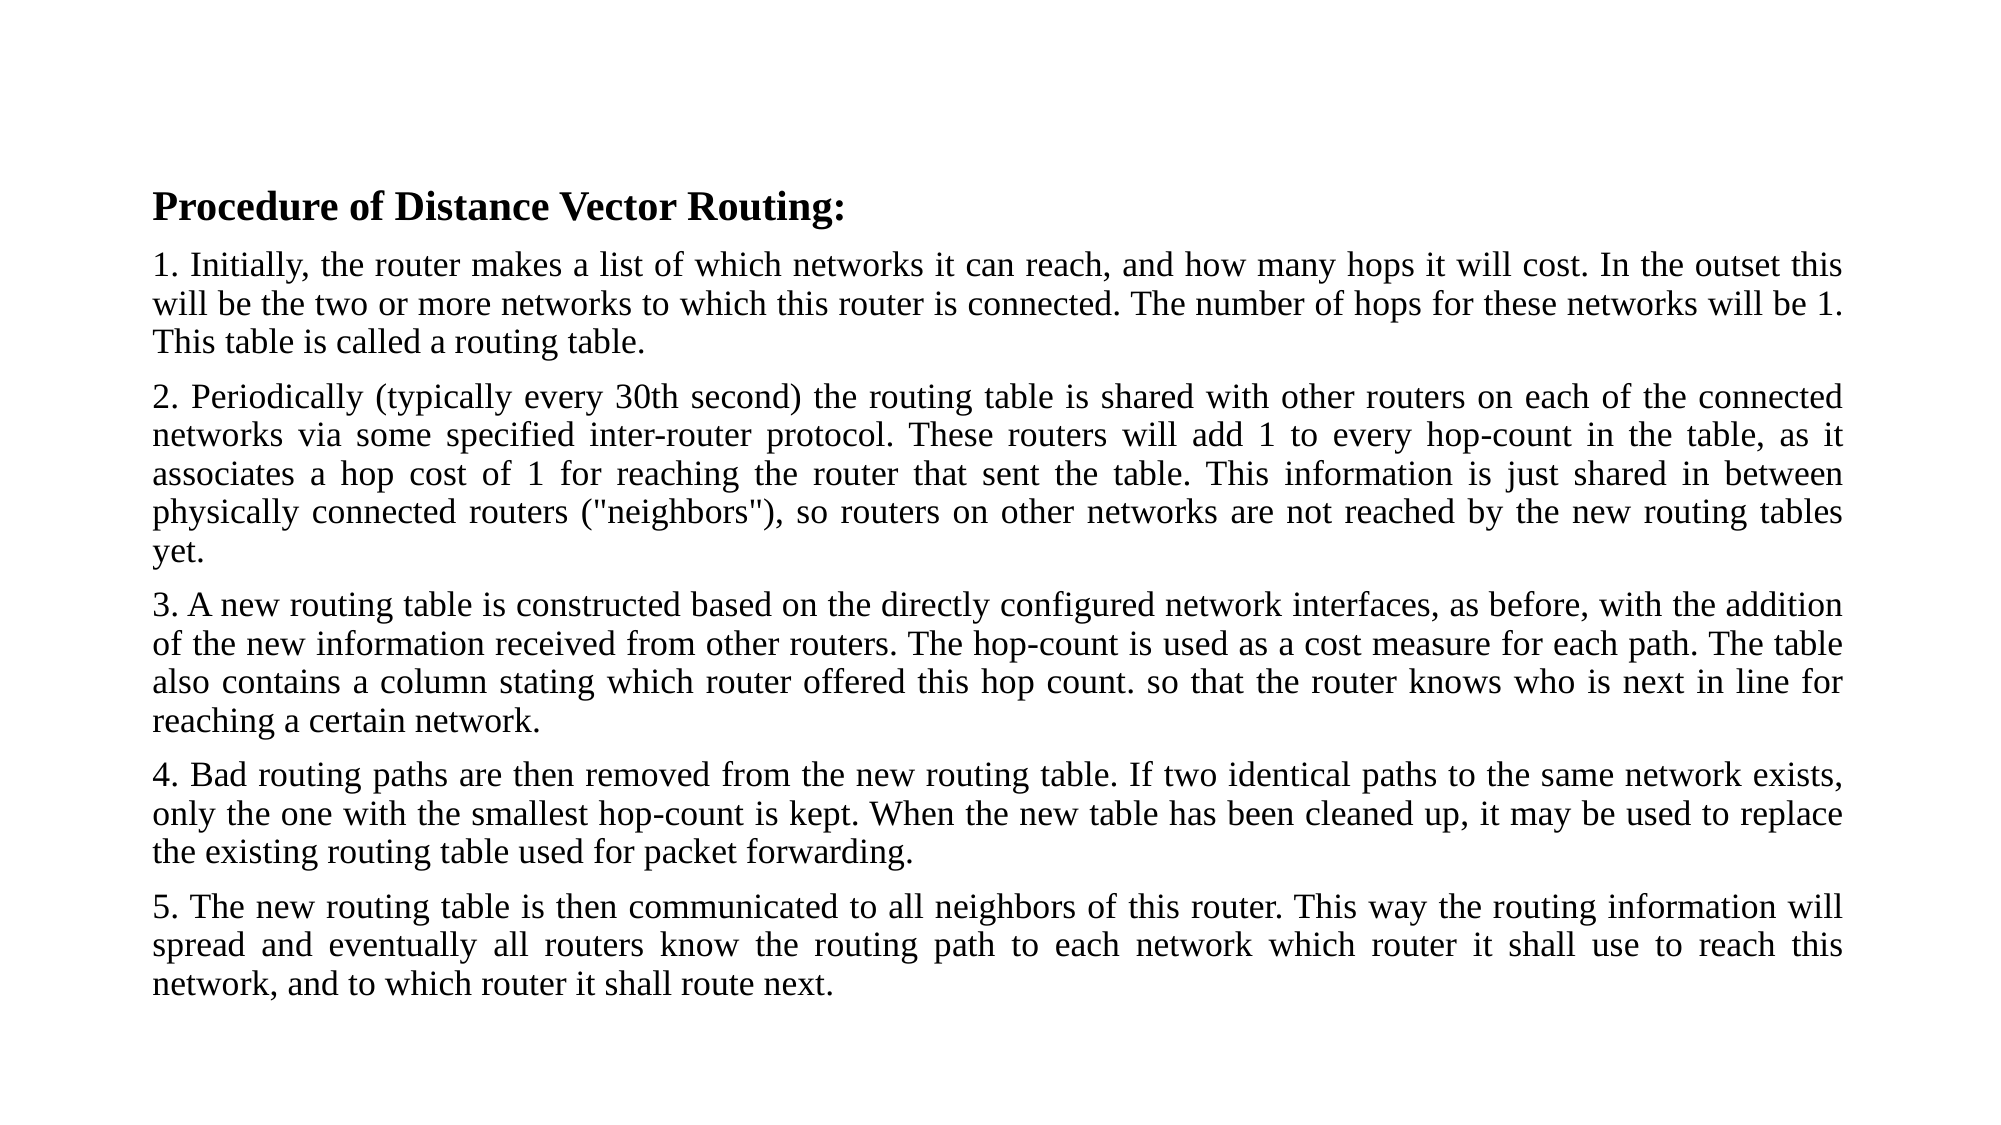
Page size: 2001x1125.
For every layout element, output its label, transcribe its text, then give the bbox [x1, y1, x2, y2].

list Procedure of Distance Vector Routing: 1. Initially, the router makes a list of which networks it can reach, and how many hops it will cost. In the outset this will be the two or more networks to which this router is connected. The number of hops for these networks will be 1. This table is called a routing table. 2. Periodically (typically every 30th second) the routing table is shared with other routers on each of the connected networks via some specified inter-router protocol. These routers will add 1 to every hop-count in the table, as it associates a hop cost of 1 for reaching the router that sent the table. This information is just shared in between physically connected routers ("neighbors"), so routers on other networks are not reached by the new routing tables yet. 3. A new routing table is constructed based on the directly configured network interfaces, as before, with the addition of the new information received from other routers. The hop-count is used as a cost measure for each path. The table also contains a column stating which router offered this hop count. so that the router knows who is next in line for reaching a certain network. 4. Bad routing paths are then removed from the new routing table. If two identical paths to the same network exists, only the one with the smallest hop-count is kept. When the new table has been cleaned up, it may be used to replace the existing routing table used for packet forwarding. 5. The new routing table is then communicated to all neighbors of this router. This way the routing information will spread and eventually all routers know the routing path to each network which router it shall use to reach this network, and to which router it shall route next. [137, 176, 1863, 1014]
